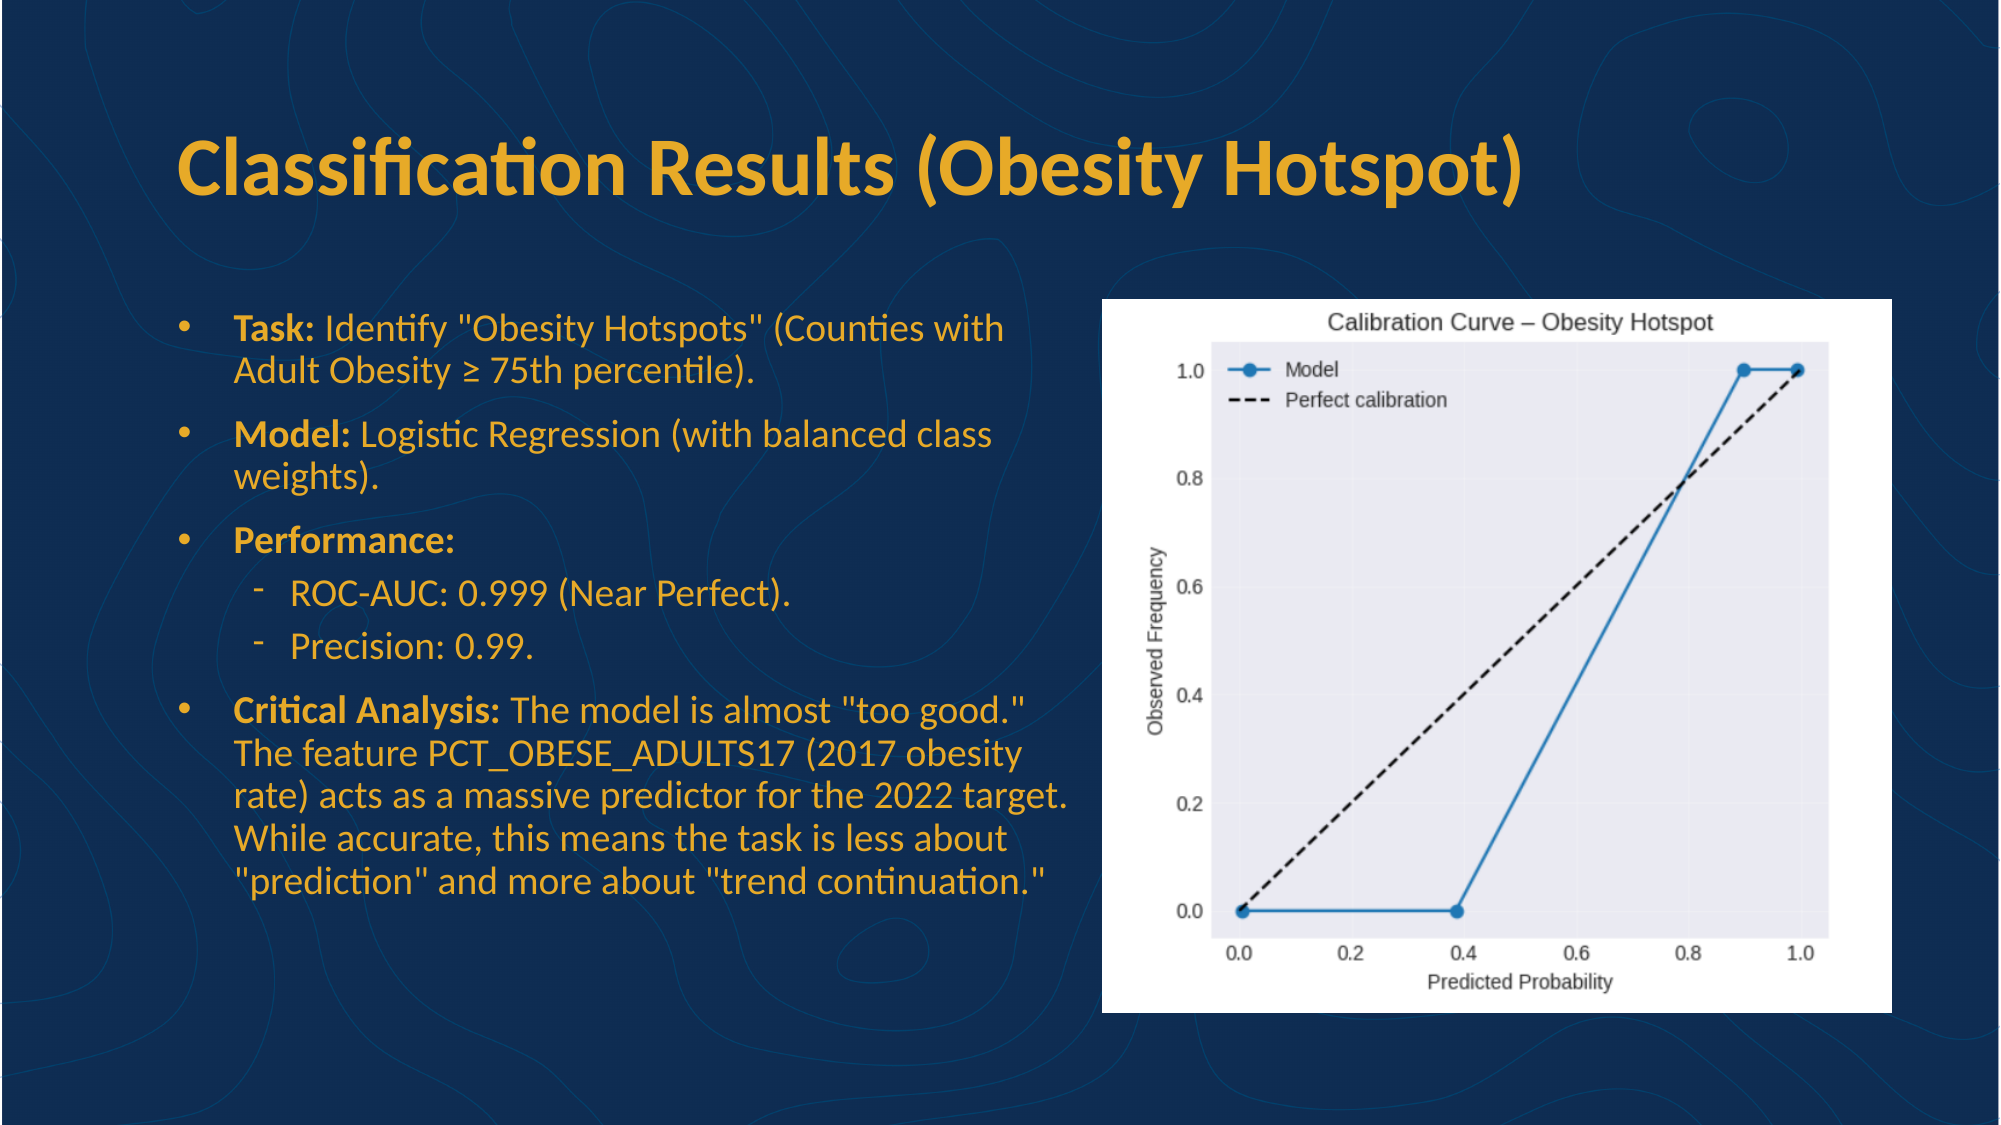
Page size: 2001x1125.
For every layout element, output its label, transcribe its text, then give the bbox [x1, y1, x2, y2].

list Task: Identify "Obesity Hotspots" (Counties with Adult Obesity ≥ 75th percentile). Model: Logistic Regression (with balanced class weights). Performance: ROC-AUC: 0.999 (Near Perfect). Precision: 0.99. Critical Analysis: The model is almost "too good." The feature PCT_OBESE_ADULTS17 (2017 obesity rate) acts as a massive predictor for the 2022 target. While accurate, this means the task is less about "prediction" and more about "trend continuation." [162, 299, 1102, 1014]
picture [0, 0, 2000, 1125]
title Classification Results (Obesity Hotspot) [162, 59, 1888, 278]
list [1102, 299, 1892, 1014]
